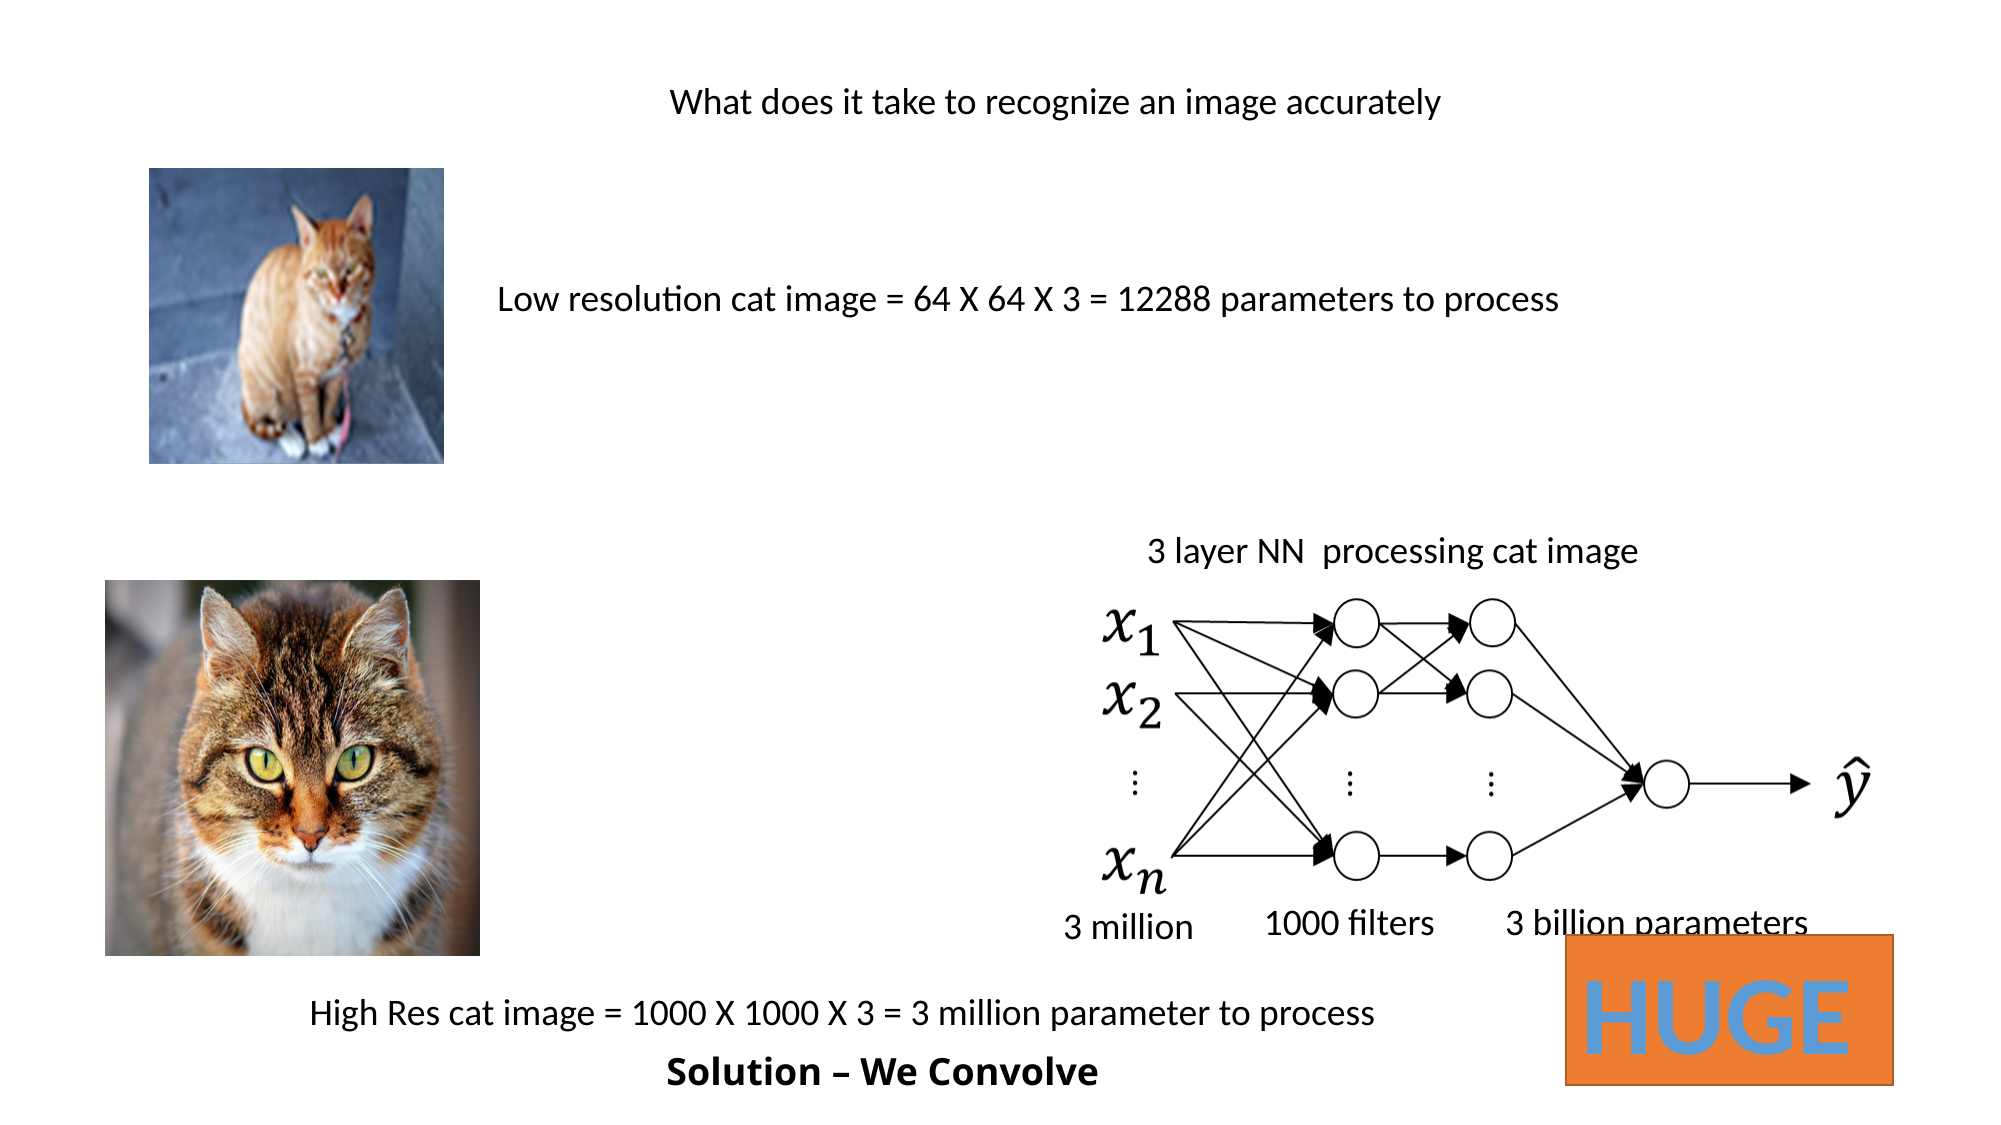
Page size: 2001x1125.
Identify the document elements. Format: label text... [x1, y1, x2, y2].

text_box What does it take to recognize an image accurately [654, 69, 1458, 130]
text_box High Res cat image = 1000 X 1000 X 3 = 3 million parameter to process [294, 980, 1391, 1040]
text_box HUGE [1565, 956, 1894, 1086]
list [105, 168, 1895, 956]
text_box Solution – We Convolve [651, 1040, 1125, 1101]
